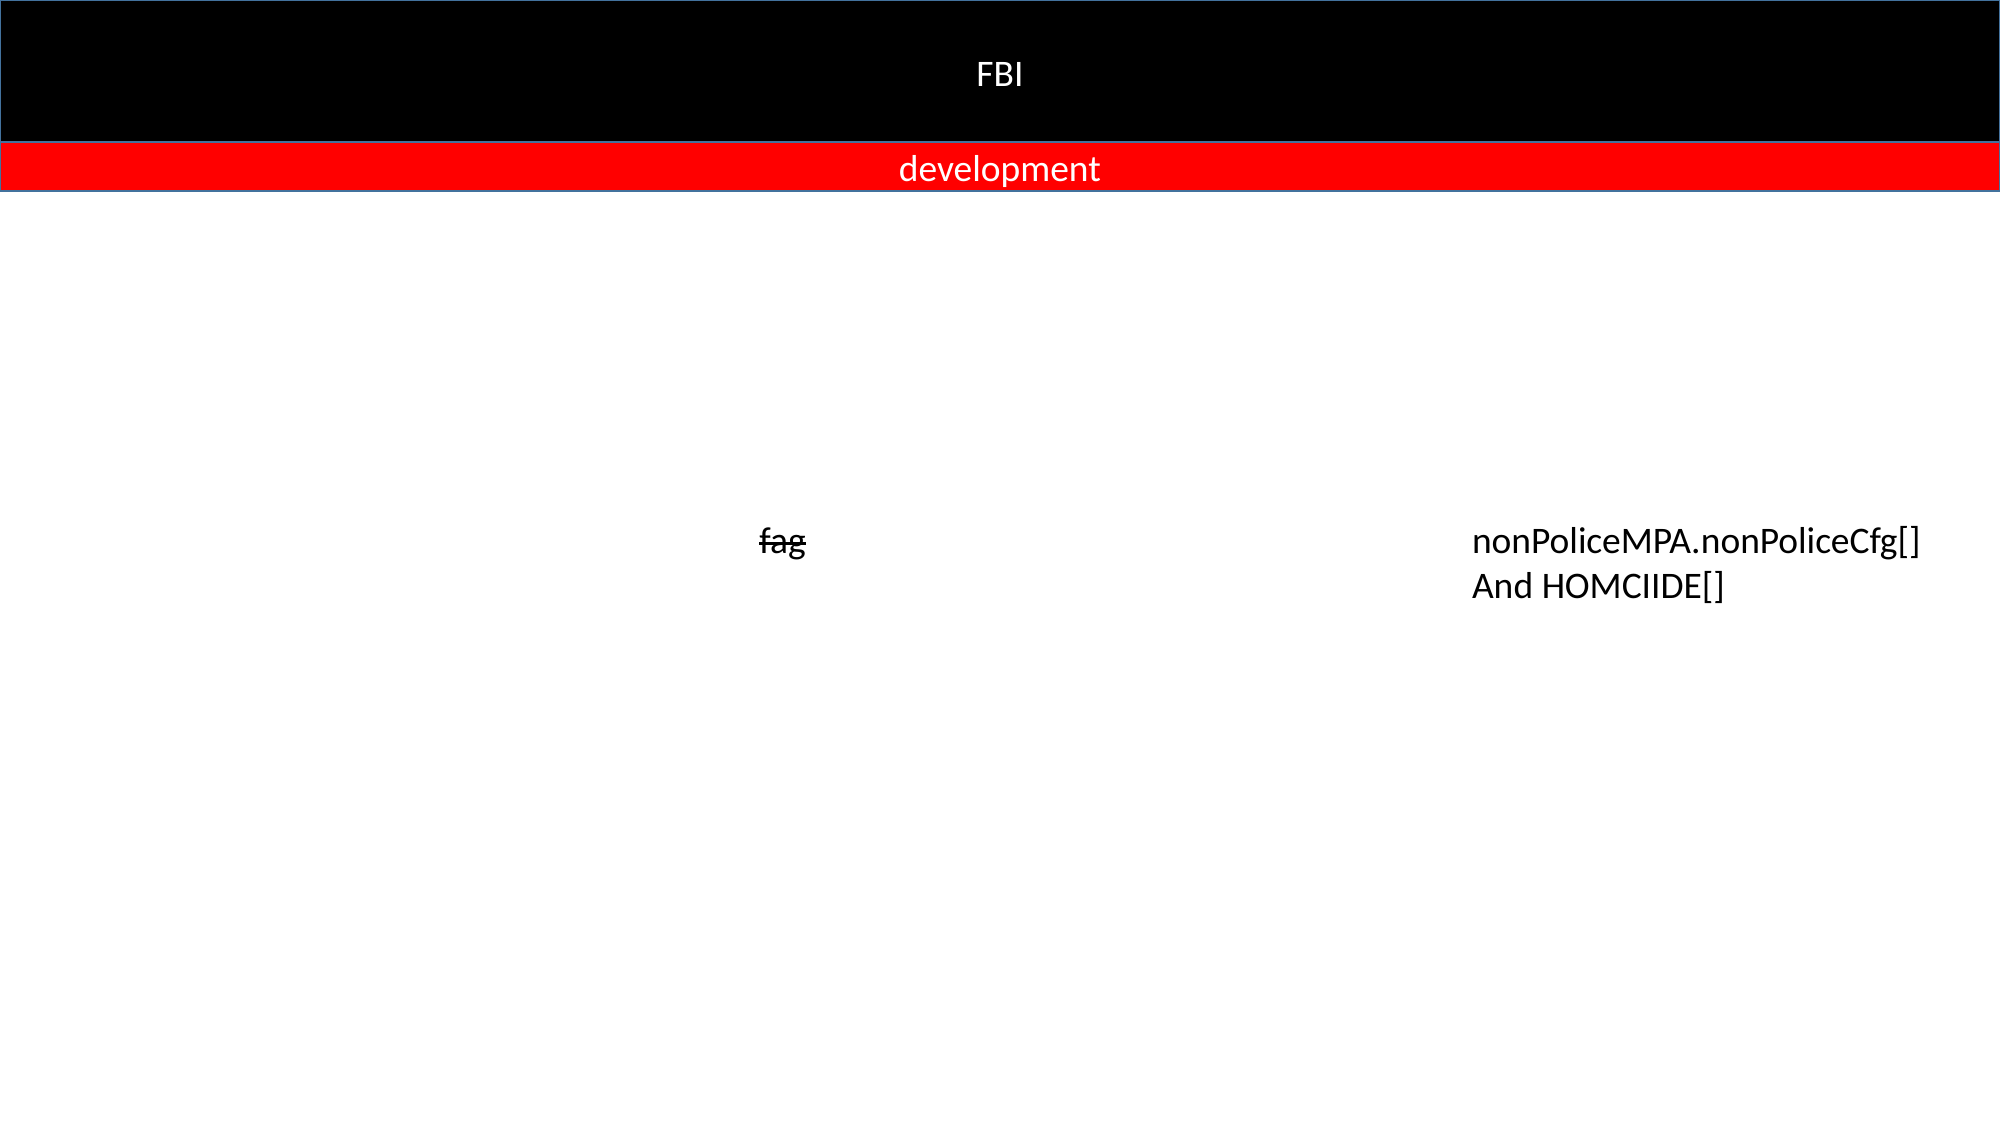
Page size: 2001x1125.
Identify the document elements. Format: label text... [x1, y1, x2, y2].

text_box FBI [0, 0, 2000, 141]
text_box fag [744, 509, 821, 569]
text_box nonPoliceMPA.nonPoliceCfg[] And HOMCIIDE[] [1457, 509, 1937, 614]
text_box development [0, 141, 2000, 192]
